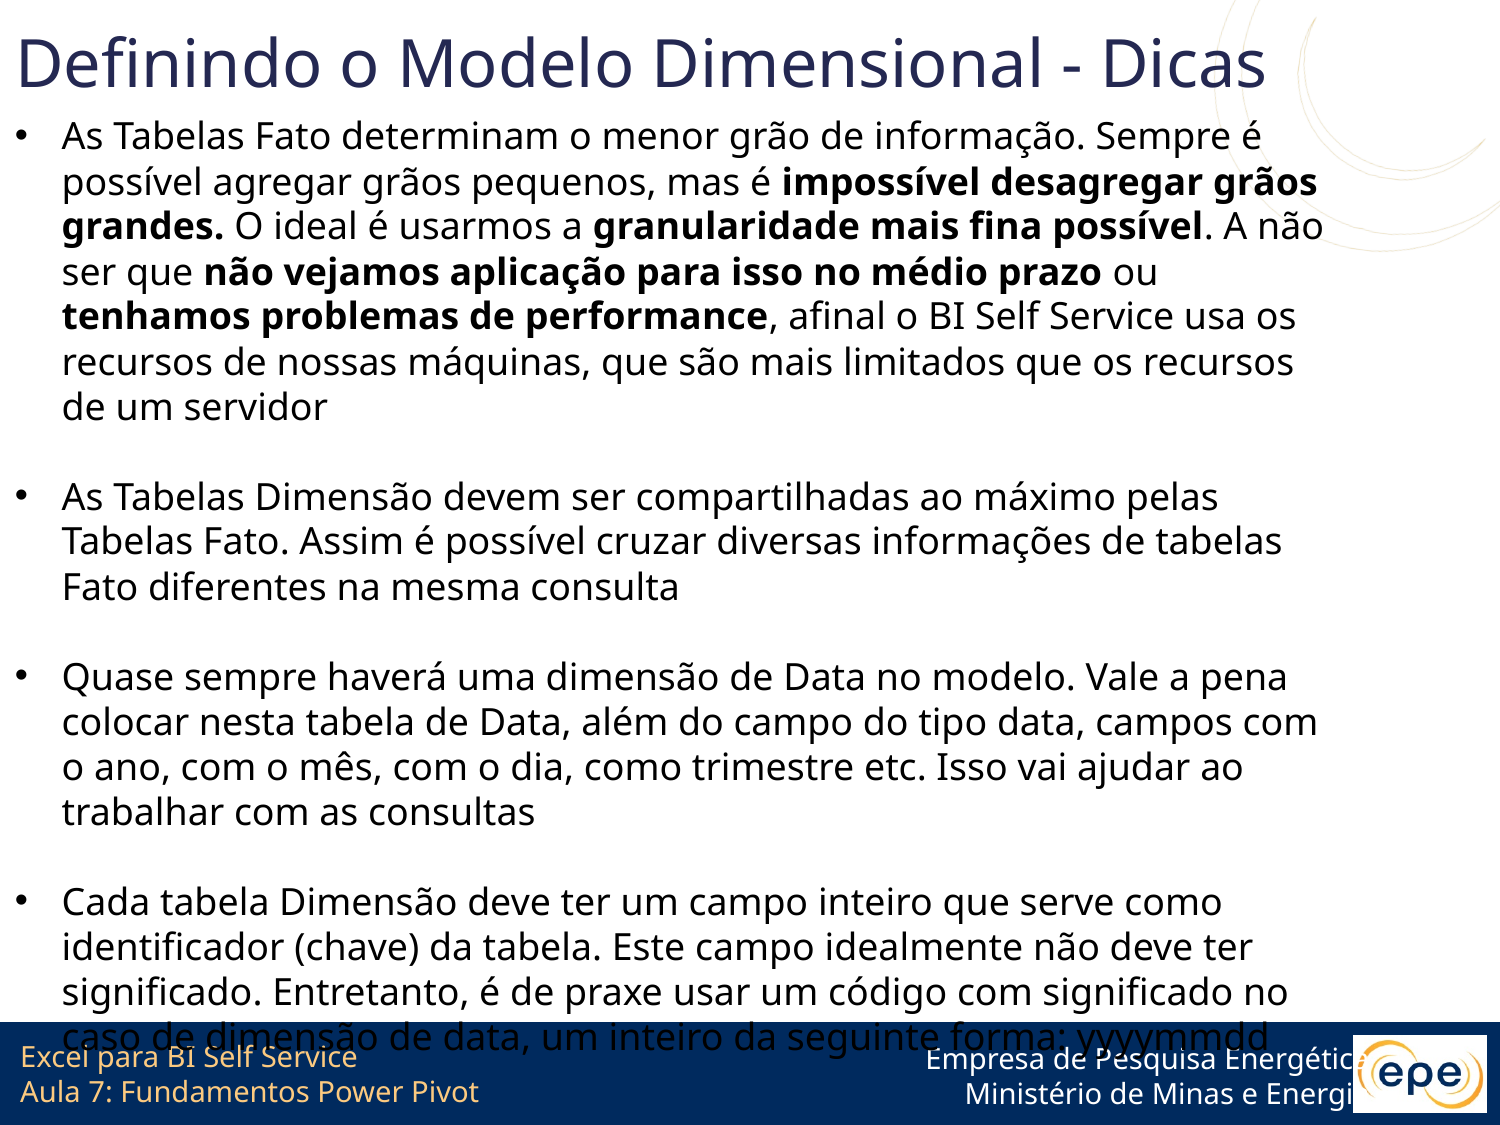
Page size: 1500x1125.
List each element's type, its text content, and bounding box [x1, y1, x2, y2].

picture [1353, 1035, 1487, 1113]
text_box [41, 148, 1487, 326]
picture [1357, 1061, 1364, 1067]
title Definindo o Modelo Dimensional - Dicas [0, 8, 1422, 124]
text_box As Tabelas Fato determinam o menor grão de informação. Sempre é possível agregar grãos pequenos, mas é impossível desagregar grãos grandes. O ideal é usarmos a granularidade mais fina possível. A não ser que não vejamos aplicação para isso no médio prazo ou tenhamos problemas de performance, afinal o BI Self Service usa os recursos de nossas máquinas, que são mais limitados que os recursos de um servidor As Tabelas Dimensão devem ser compartilhadas ao máximo pelas Tabelas Fato. Assim é possível cruzar diversas informações de tabelas Fato diferentes na mesma consulta Quase sempre haverá uma dimensão de Data no modelo. Vale a pena colocar nesta tabela de Data, além do campo do tipo data, campos com o ano, com o mês, com o dia, como trimestre etc. Isso vai ajudar ao trabalhar com as consultas Cada tabela Dimensão deve ter um campo inteiro que serve como identificador (chave) da tabela. Este campo idealmente não deve ter significado. Entretanto, é de praxe usar um código com significado no caso de dimensão de data, um inteiro da seguinte forma: yyyymmdd [0, 105, 1361, 1065]
